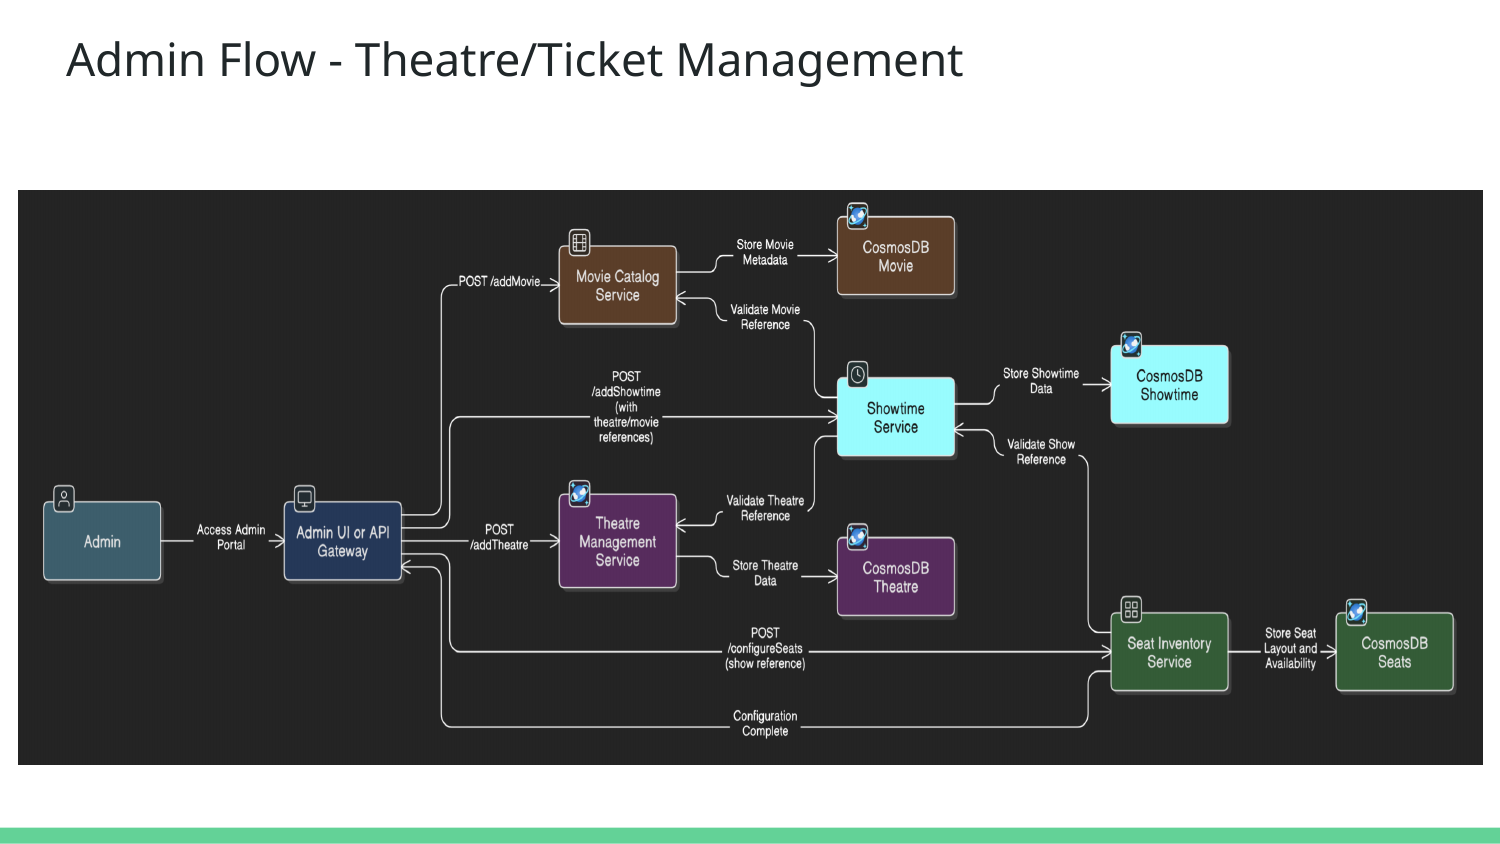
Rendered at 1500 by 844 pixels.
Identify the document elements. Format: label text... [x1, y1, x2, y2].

title Admin Flow - Theatre/Ticket Management [51, 0, 1449, 117]
picture [18, 190, 1484, 765]
